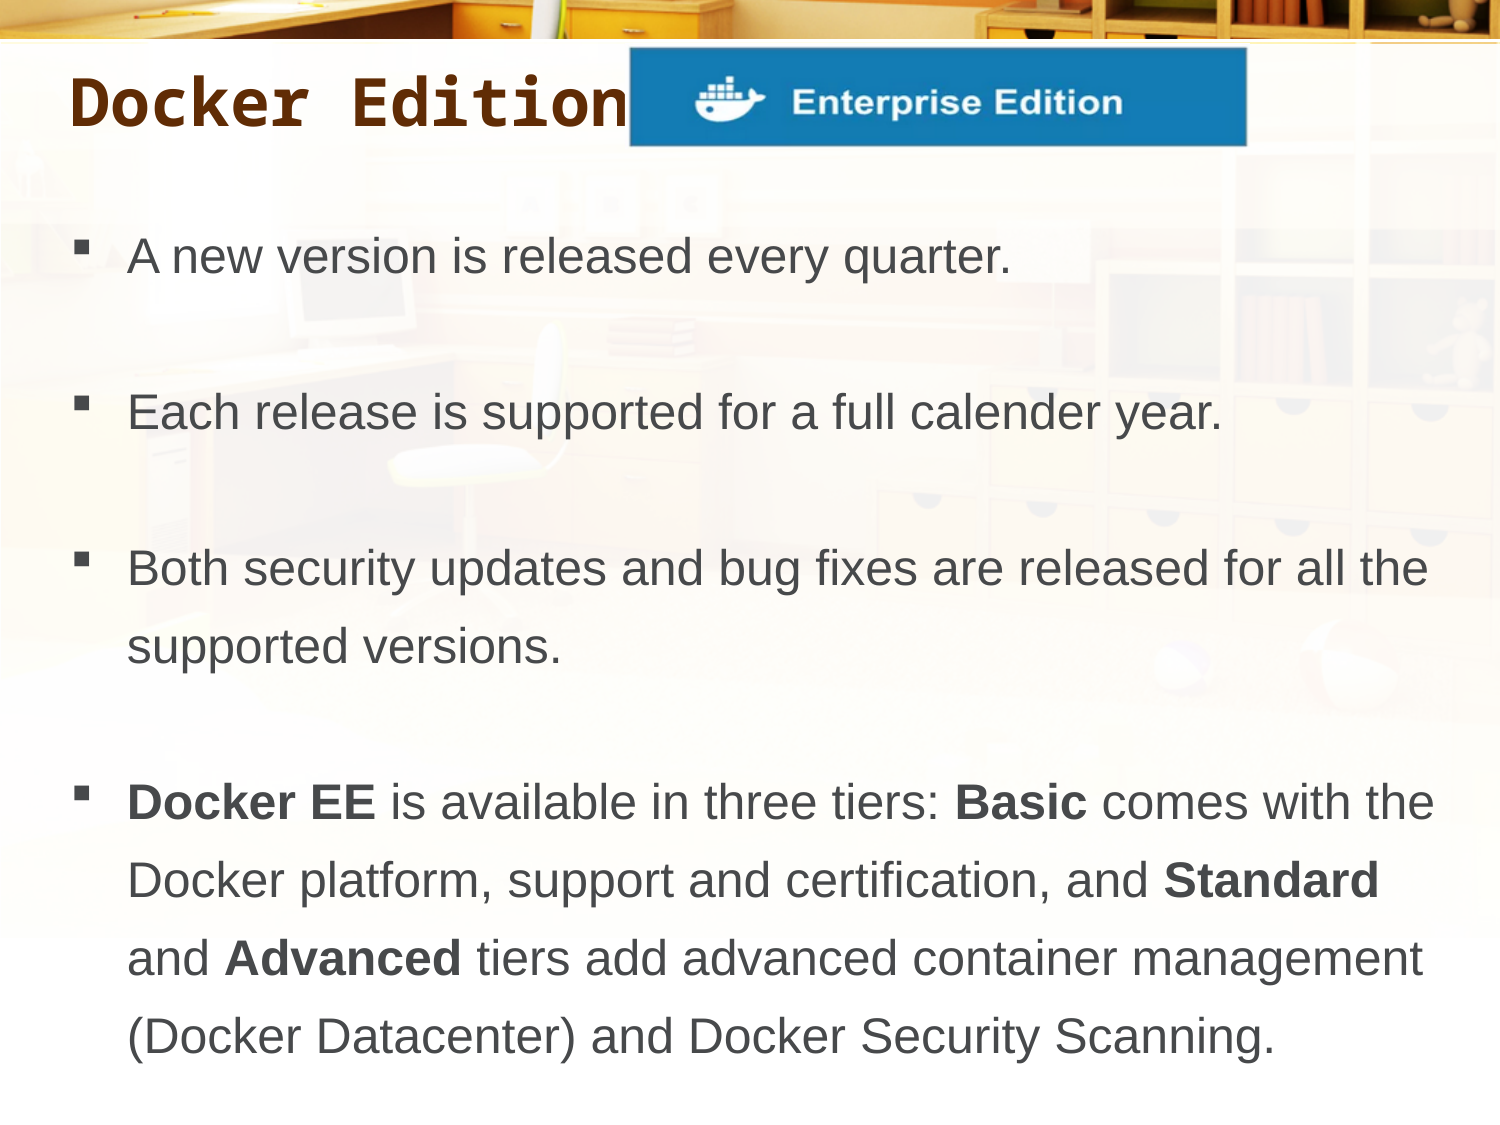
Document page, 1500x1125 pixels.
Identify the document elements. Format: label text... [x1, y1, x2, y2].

picture [0, 0, 1500, 39]
text_box A new version is released every quarter. Each release is supported for a full calender year. Both security updates and bug fixes are released for all the supported versions. Docker EE is available in three tiers: Basic comes with the Docker platform, support and certification, and Standard and Advanced tiers add advanced container management (Docker Datacenter) and Docker Security Scanning. [55, 198, 1458, 1125]
title Docker Editions [55, 42, 1430, 149]
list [624, 43, 1250, 149]
